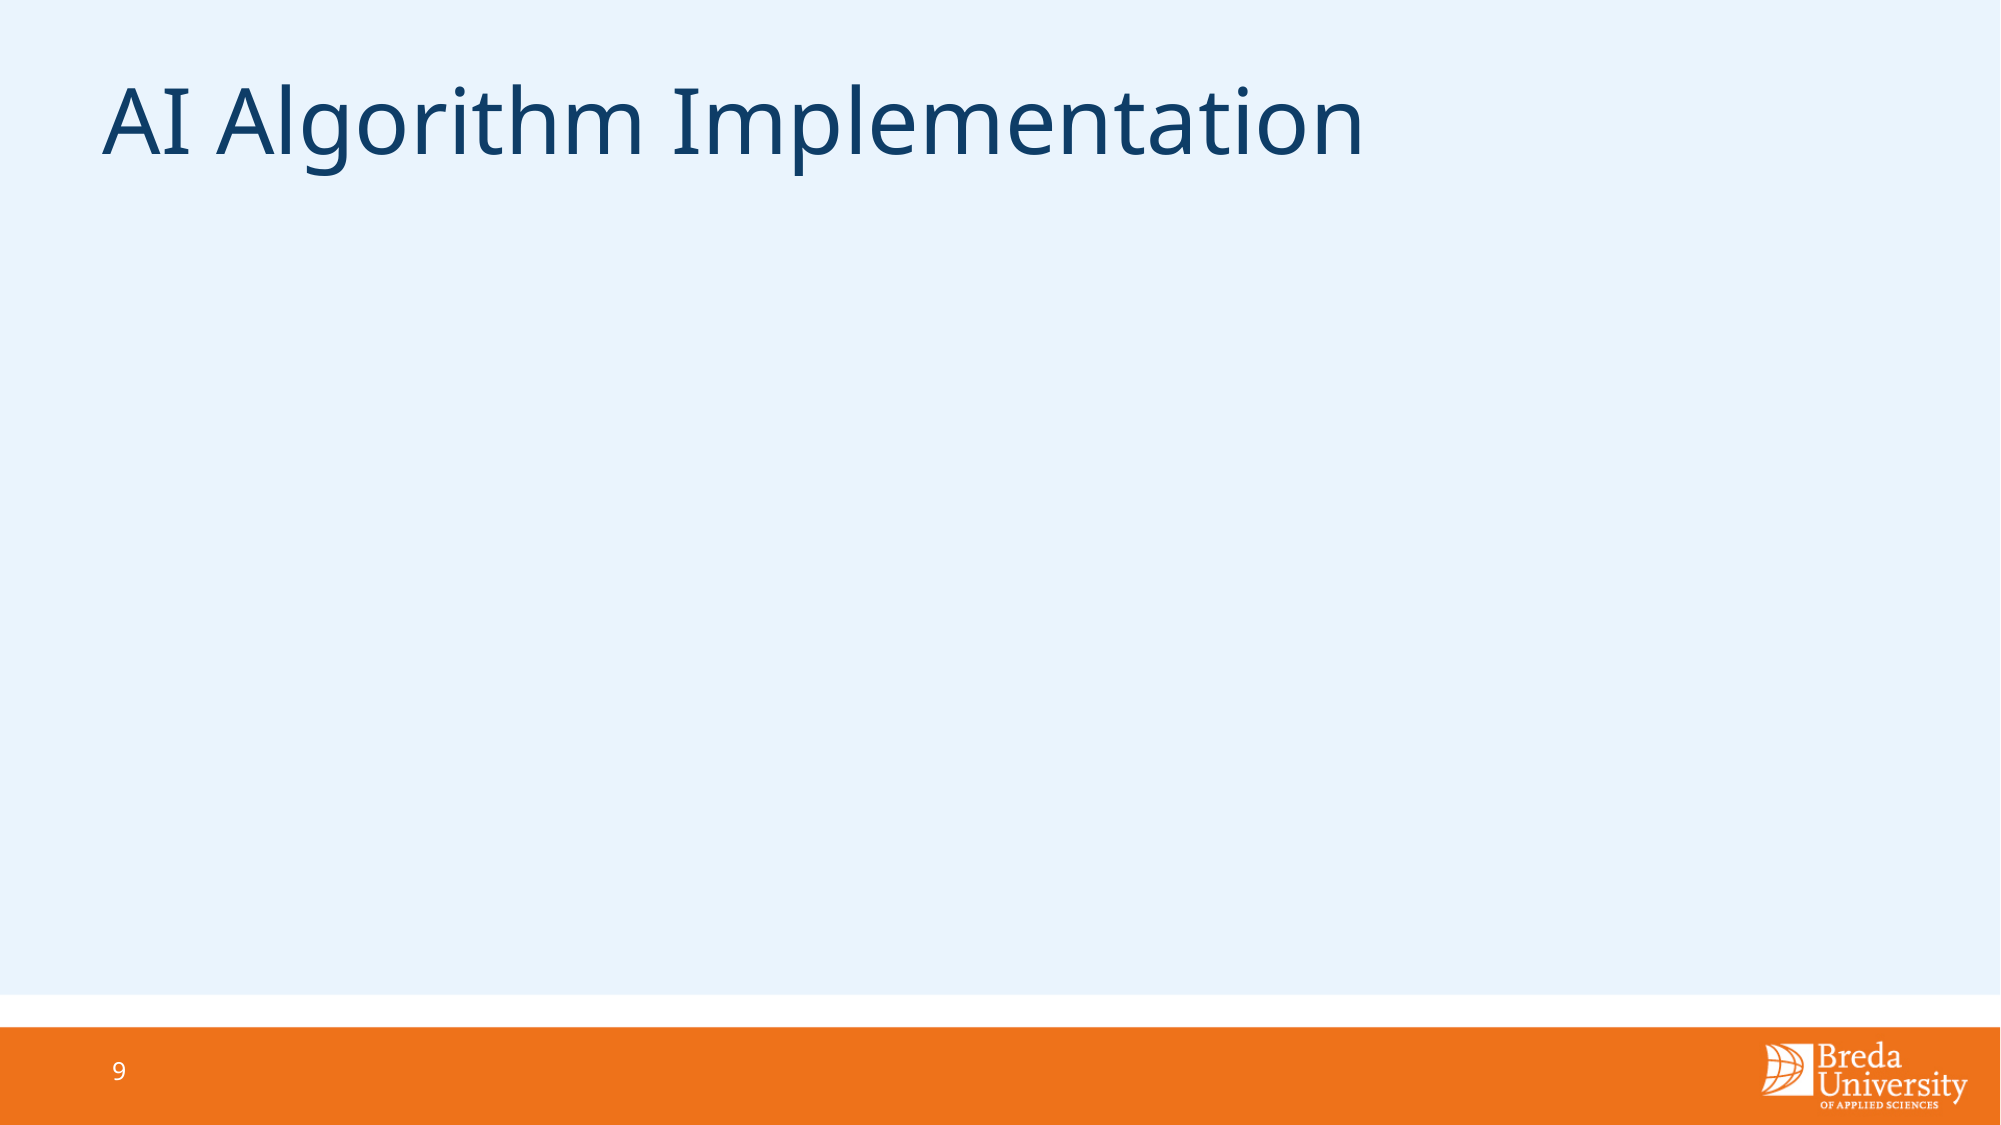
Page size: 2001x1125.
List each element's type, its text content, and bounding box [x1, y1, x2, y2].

picture [0, 0, 2001, 1125]
slide_number 9 [97, 1042, 198, 1103]
title AI Algorithm Implementation [88, 67, 1917, 210]
